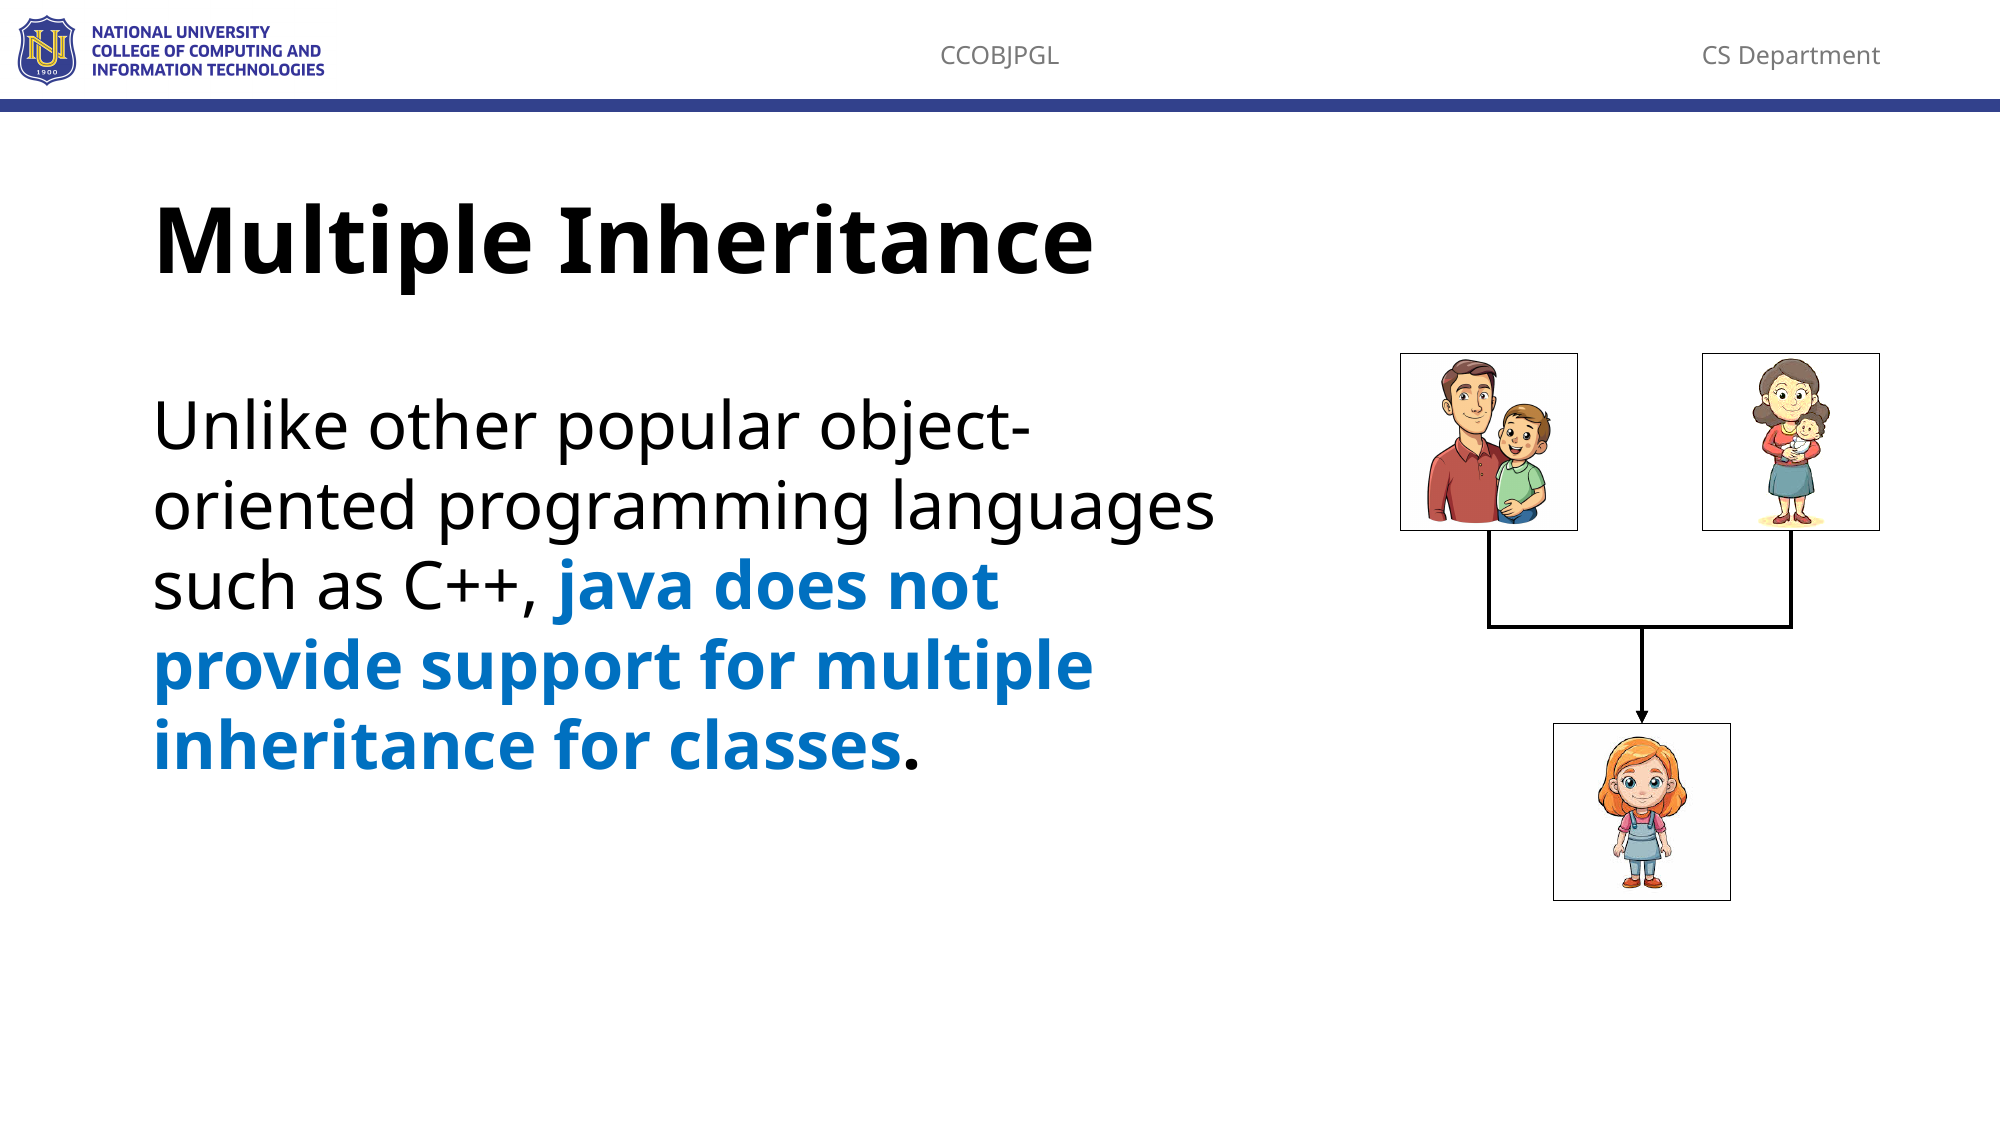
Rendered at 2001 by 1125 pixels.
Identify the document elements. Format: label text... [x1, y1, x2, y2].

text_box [1468, 549, 1663, 704]
title Multiple Inheritance [137, 135, 1863, 353]
picture [1400, 352, 1579, 531]
picture [1701, 352, 1880, 531]
list Unlike other popular object-oriented programming languages such as C++, java does not provide support for multiple inheritance for classes. [137, 375, 1263, 1089]
picture [1552, 722, 1732, 901]
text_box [1663, 551, 1814, 702]
picture [0, 0, 337, 99]
